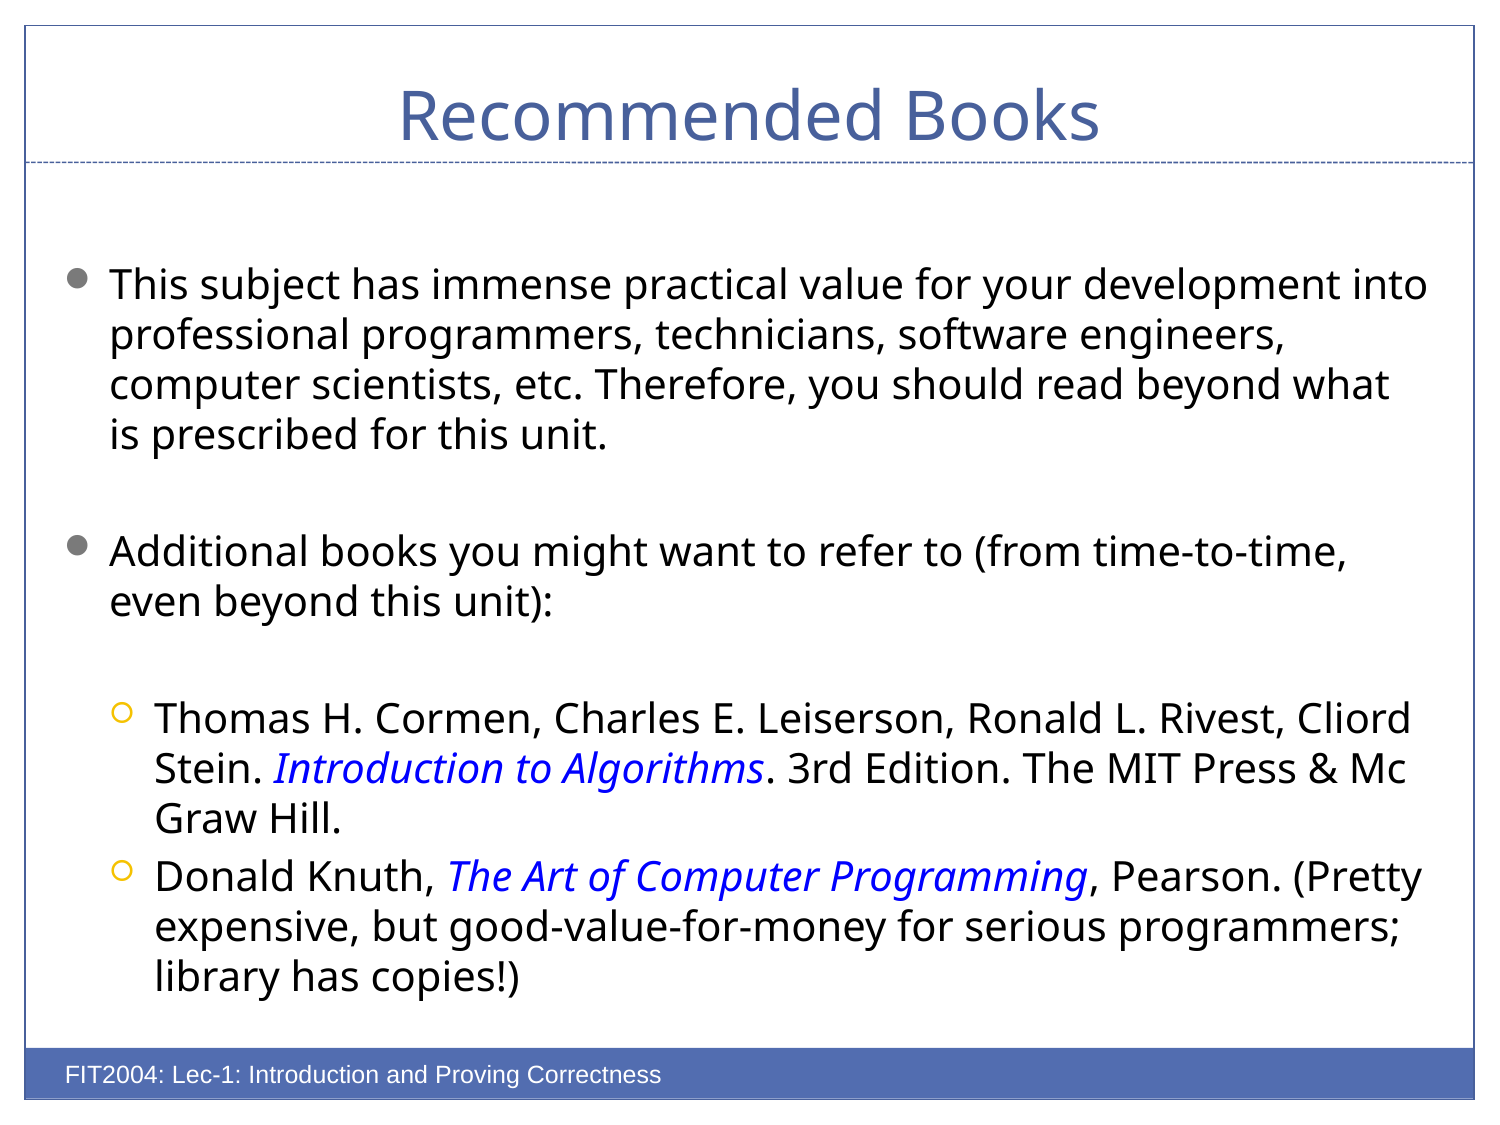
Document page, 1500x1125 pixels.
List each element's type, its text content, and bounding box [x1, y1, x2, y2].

list This subject has immense practical value for your development into professional programmers, technicians, software engineers, computer scientists, etc. Therefore, you should read beyond what is prescribed for this unit. Additional books you might want to refer to (from time-to-time, even beyond this unit): Thomas H. Cormen, Charles E. Leiserson, Ronald L. Rivest, Cliord Stein. Introduction to Algorithms. 3rd Edition. The MIT Press & Mc Graw Hill. Donald Knuth, The Art of Computer Programming, Pearson. (Pretty expensive, but good-value-for-money for serious programmers; library has copies!) [49, 250, 1445, 1001]
footer FIT2004: Lec-1: Introduction and Proving Correctness [50, 1051, 800, 1112]
title Recommended Books [49, 37, 1450, 162]
